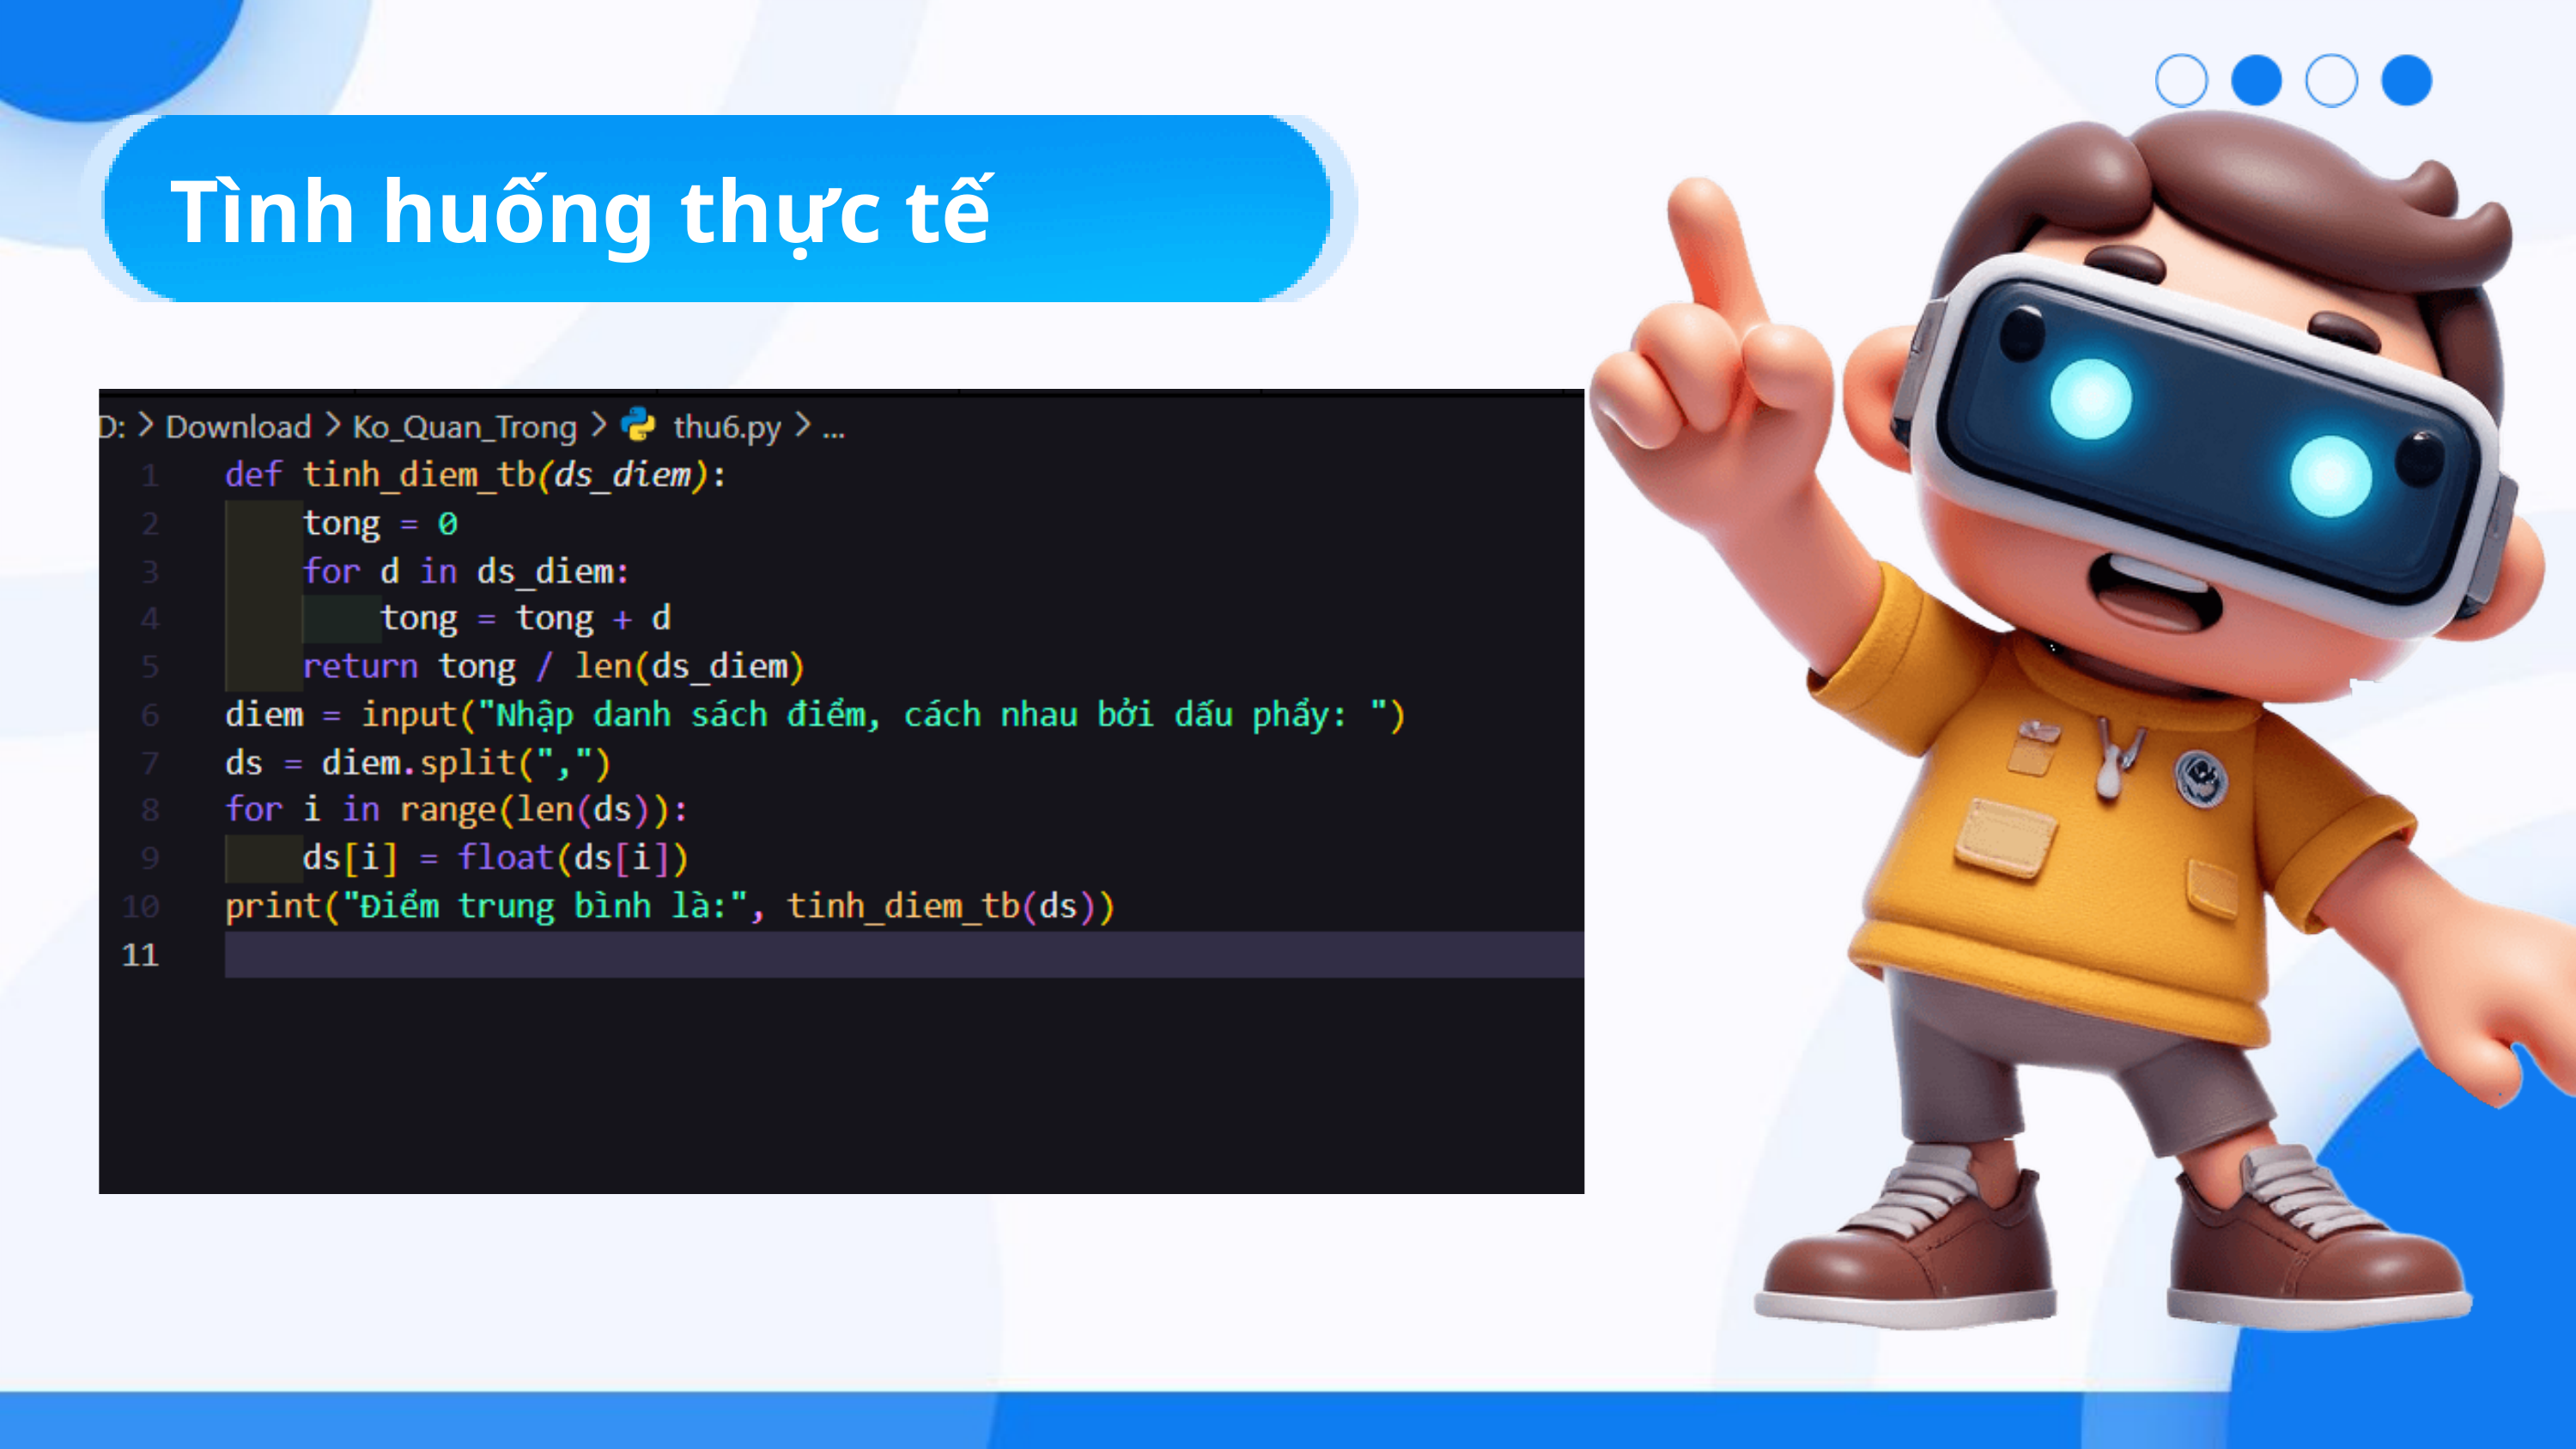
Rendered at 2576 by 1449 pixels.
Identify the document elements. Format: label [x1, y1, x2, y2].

text_box [99, 388, 1585, 1194]
text_box [0, 0, 2576, 1449]
text_box [1583, 107, 2576, 1333]
text_box [169, 147, 1456, 271]
text_box [76, 115, 1358, 303]
text_box [2154, 53, 2433, 106]
